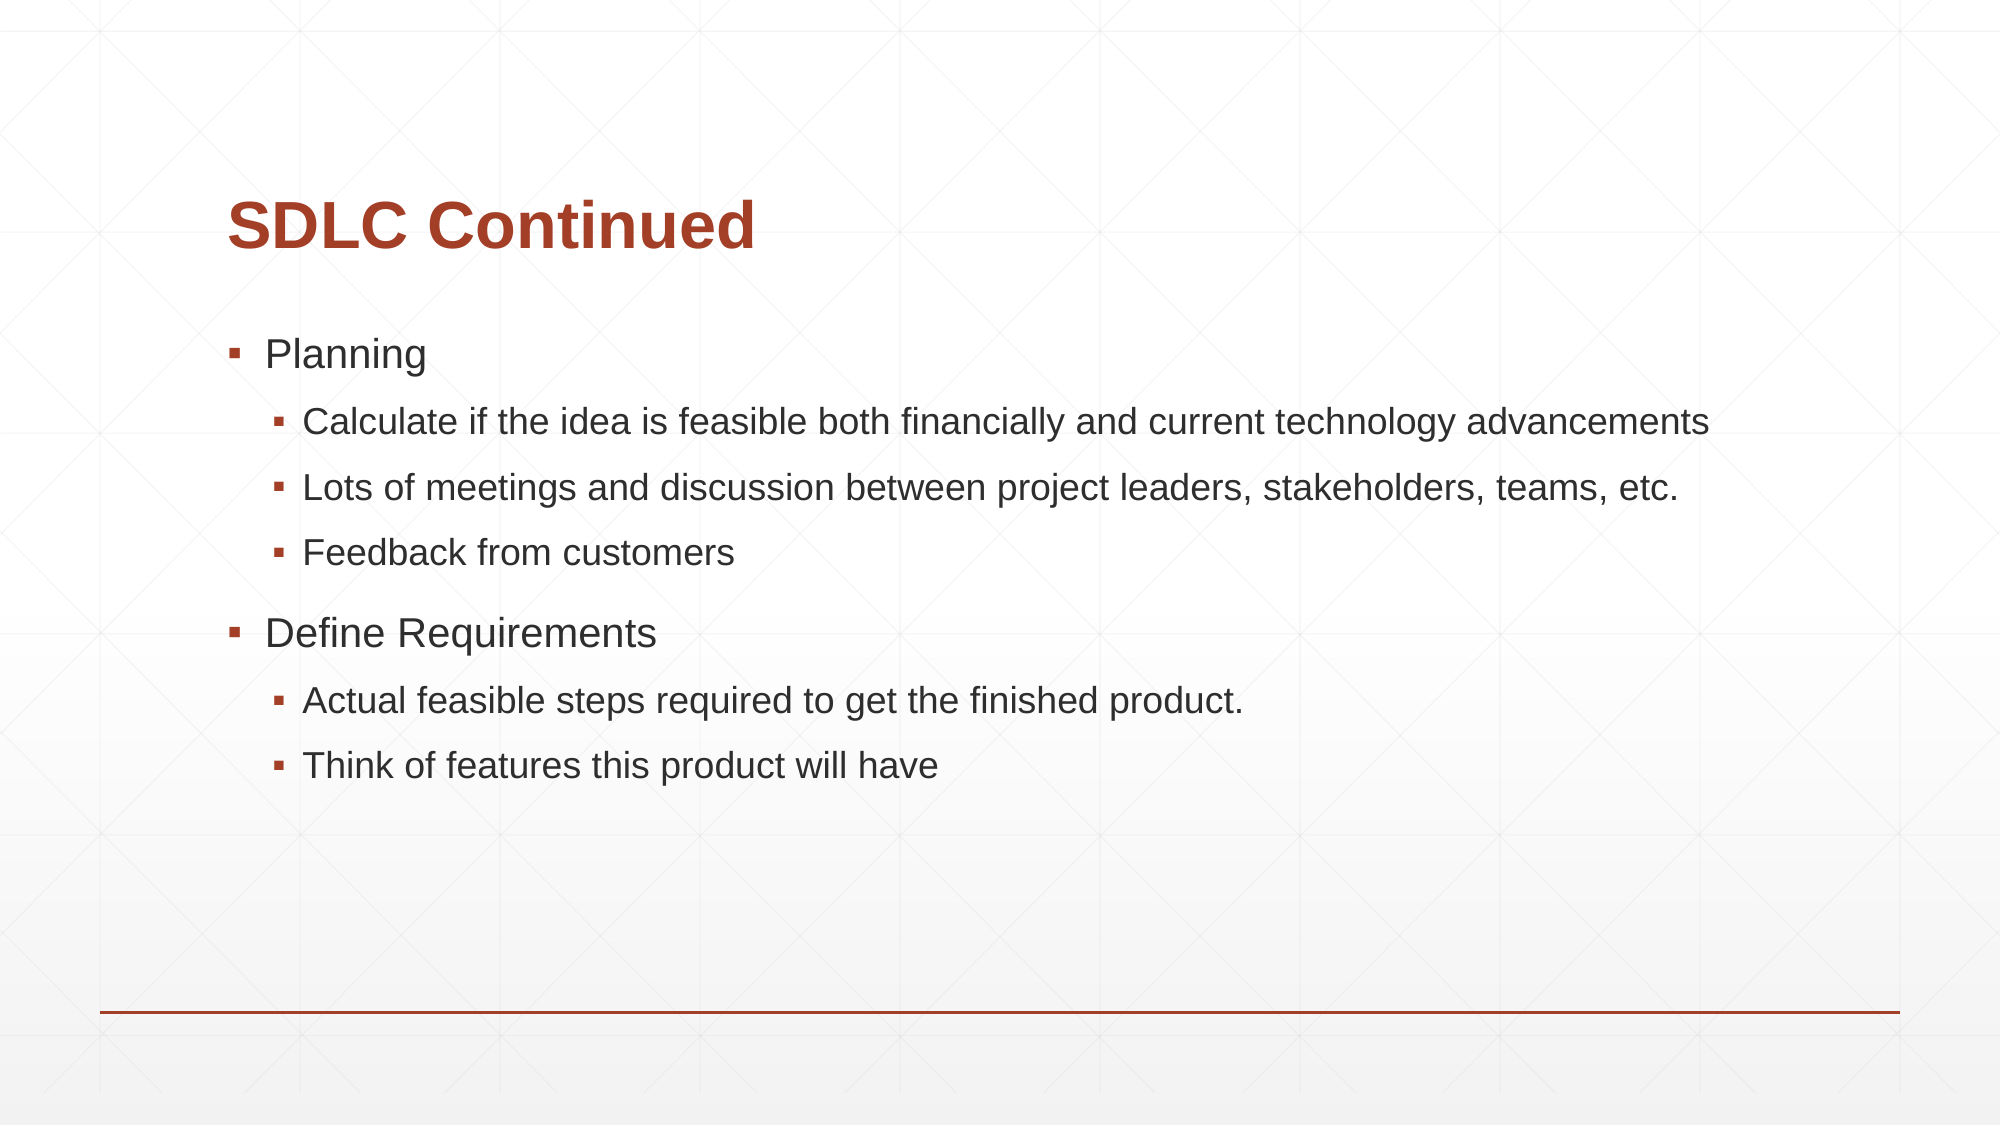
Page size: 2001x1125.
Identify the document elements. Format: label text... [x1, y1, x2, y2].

title SDLC Continued [212, 82, 1788, 271]
list Planning Calculate if the idea is feasible both financially and current technology advancements Lots of meetings and discussion between project leaders, stakeholders, teams, etc. Feedback from customers Define Requirements Actual feasible steps required to get the finished product. Think of features this product will have [212, 324, 1788, 950]
